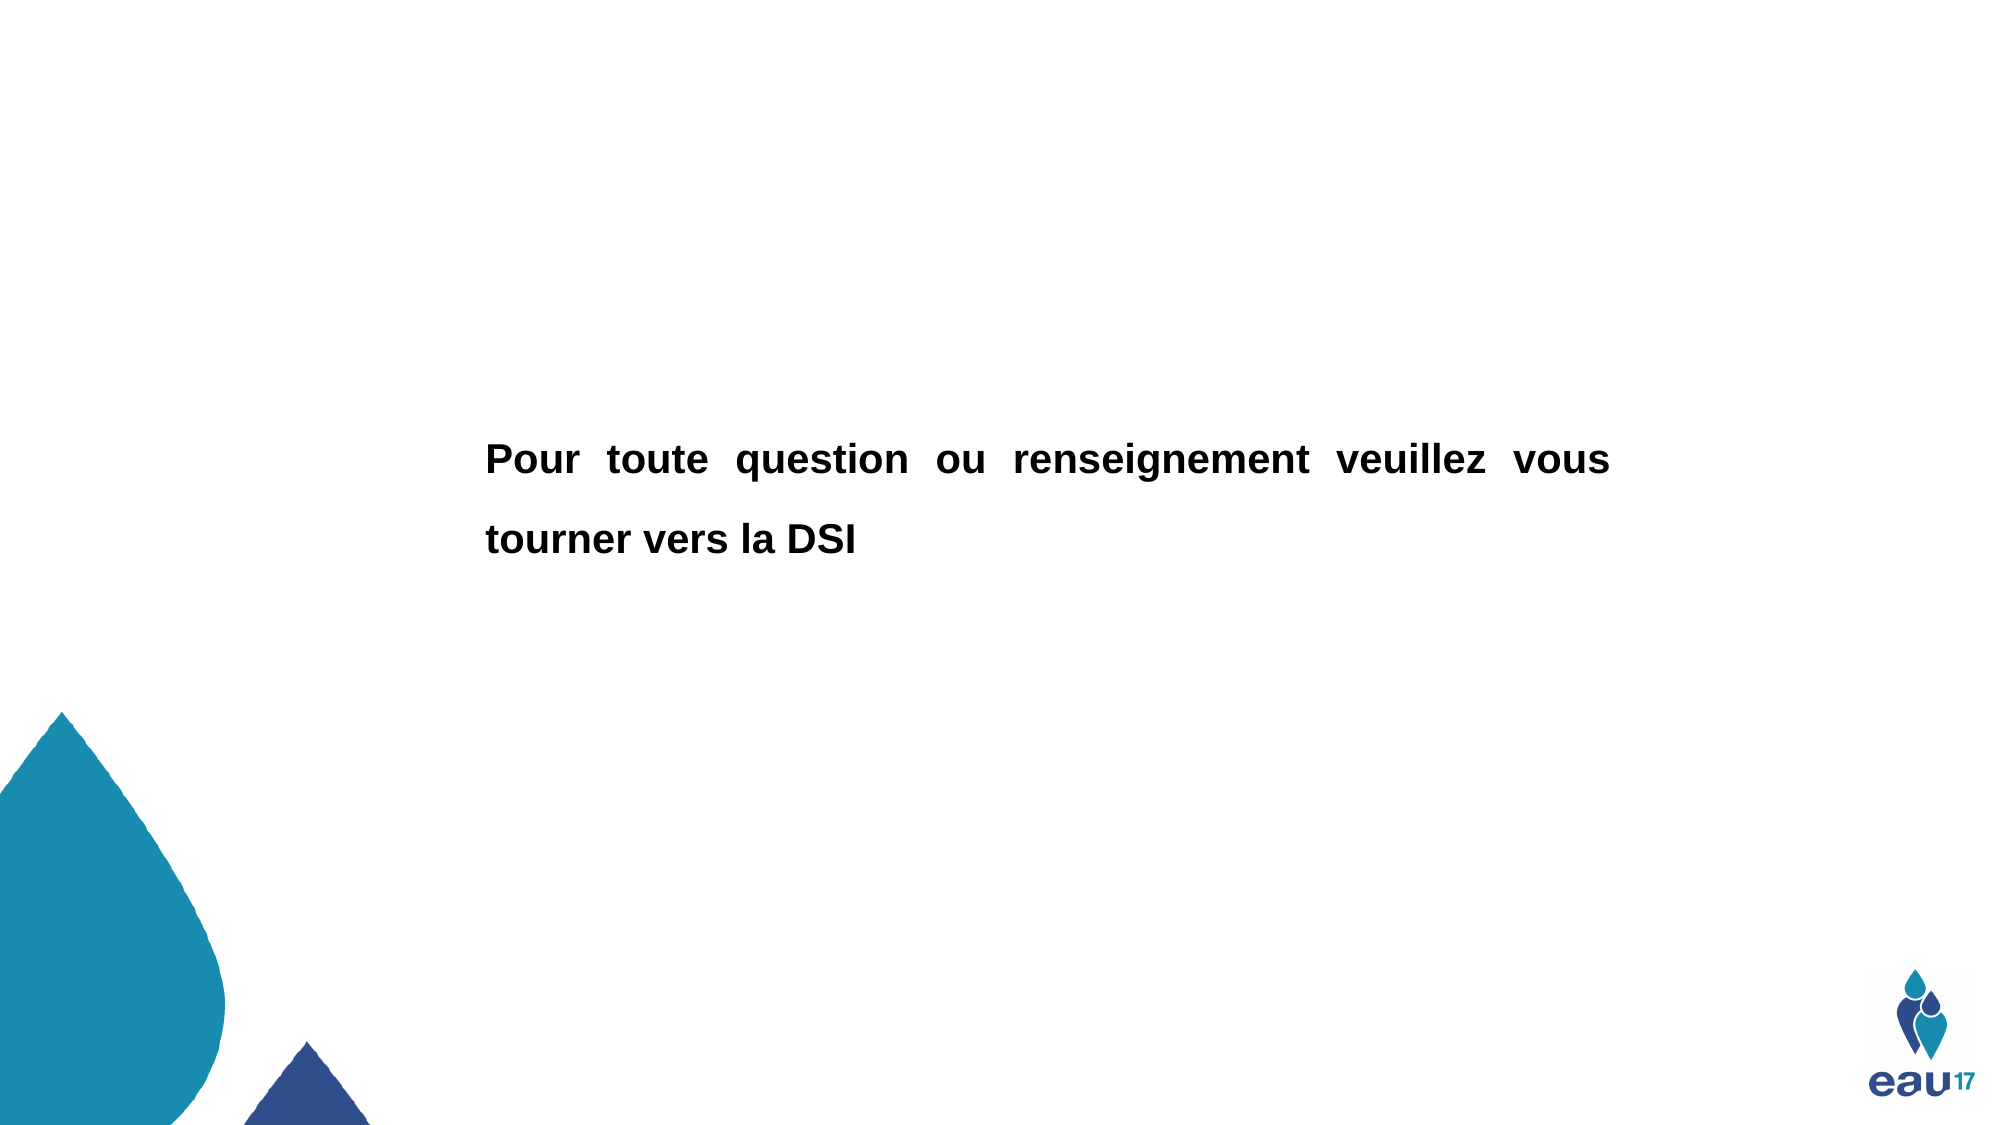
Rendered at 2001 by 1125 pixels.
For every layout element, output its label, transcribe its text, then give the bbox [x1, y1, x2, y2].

text_box Pour toute question ou renseignement veuillez vous tourner vers la DSI [470, 394, 1626, 902]
picture [1869, 969, 1975, 1099]
picture [0, 711, 391, 1125]
